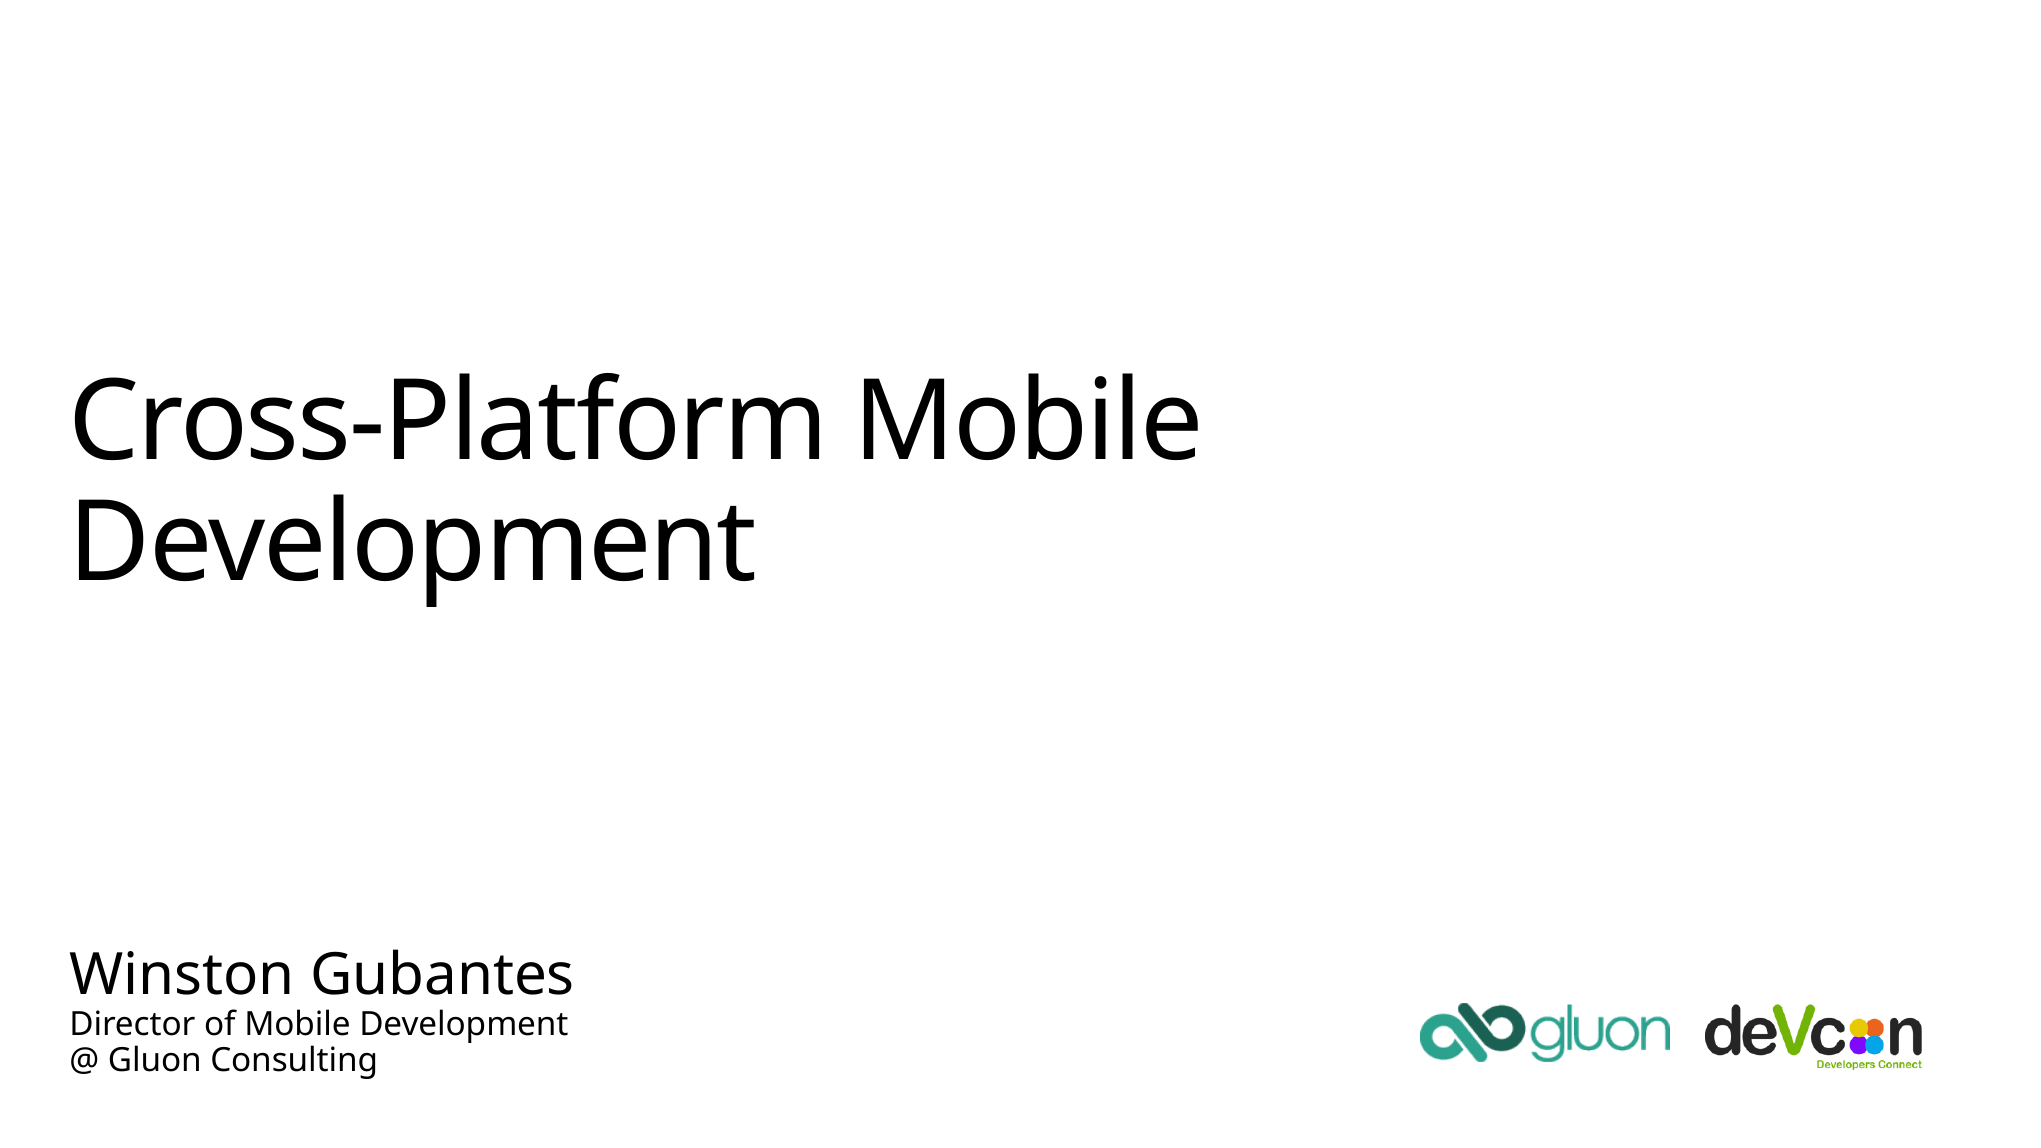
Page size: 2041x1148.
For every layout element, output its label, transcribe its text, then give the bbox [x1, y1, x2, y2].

title Cross-Platform Mobile Development [45, 347, 1996, 649]
picture [1705, 1004, 1922, 1070]
list Winston Gubantes Director of Mobile Development @ Gluon Consulting [45, 948, 1546, 1097]
picture [1546, 986, 1670, 1078]
